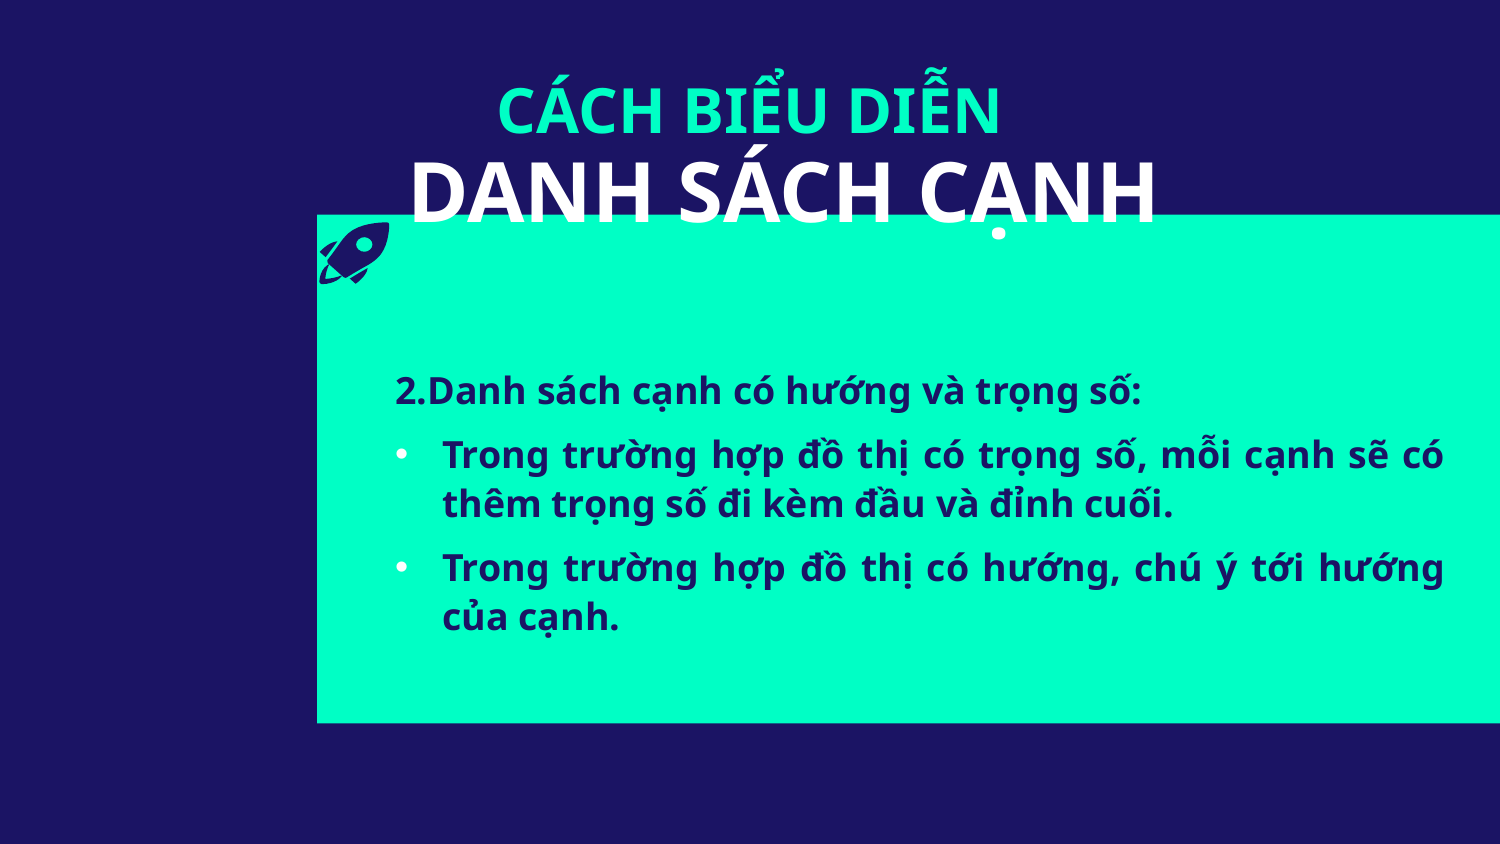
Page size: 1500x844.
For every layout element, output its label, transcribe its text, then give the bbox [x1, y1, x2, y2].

title DANH SÁCH CẠNH [392, 121, 1201, 223]
text_box [317, 214, 1500, 724]
text_box 2.Danh sách cạnh có hướng và trọng số: Trong trường hợp đồ thị có trọng số, mỗi cạnh sẽ có thêm trọng số đi kèm đầu và đỉnh cuối. Trong trường hợp đồ thị có hướng, chú ý tới hướng của cạnh. [380, 223, 1462, 638]
title CÁCH BIỂU DIỄN [209, 56, 1291, 166]
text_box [319, 221, 390, 285]
